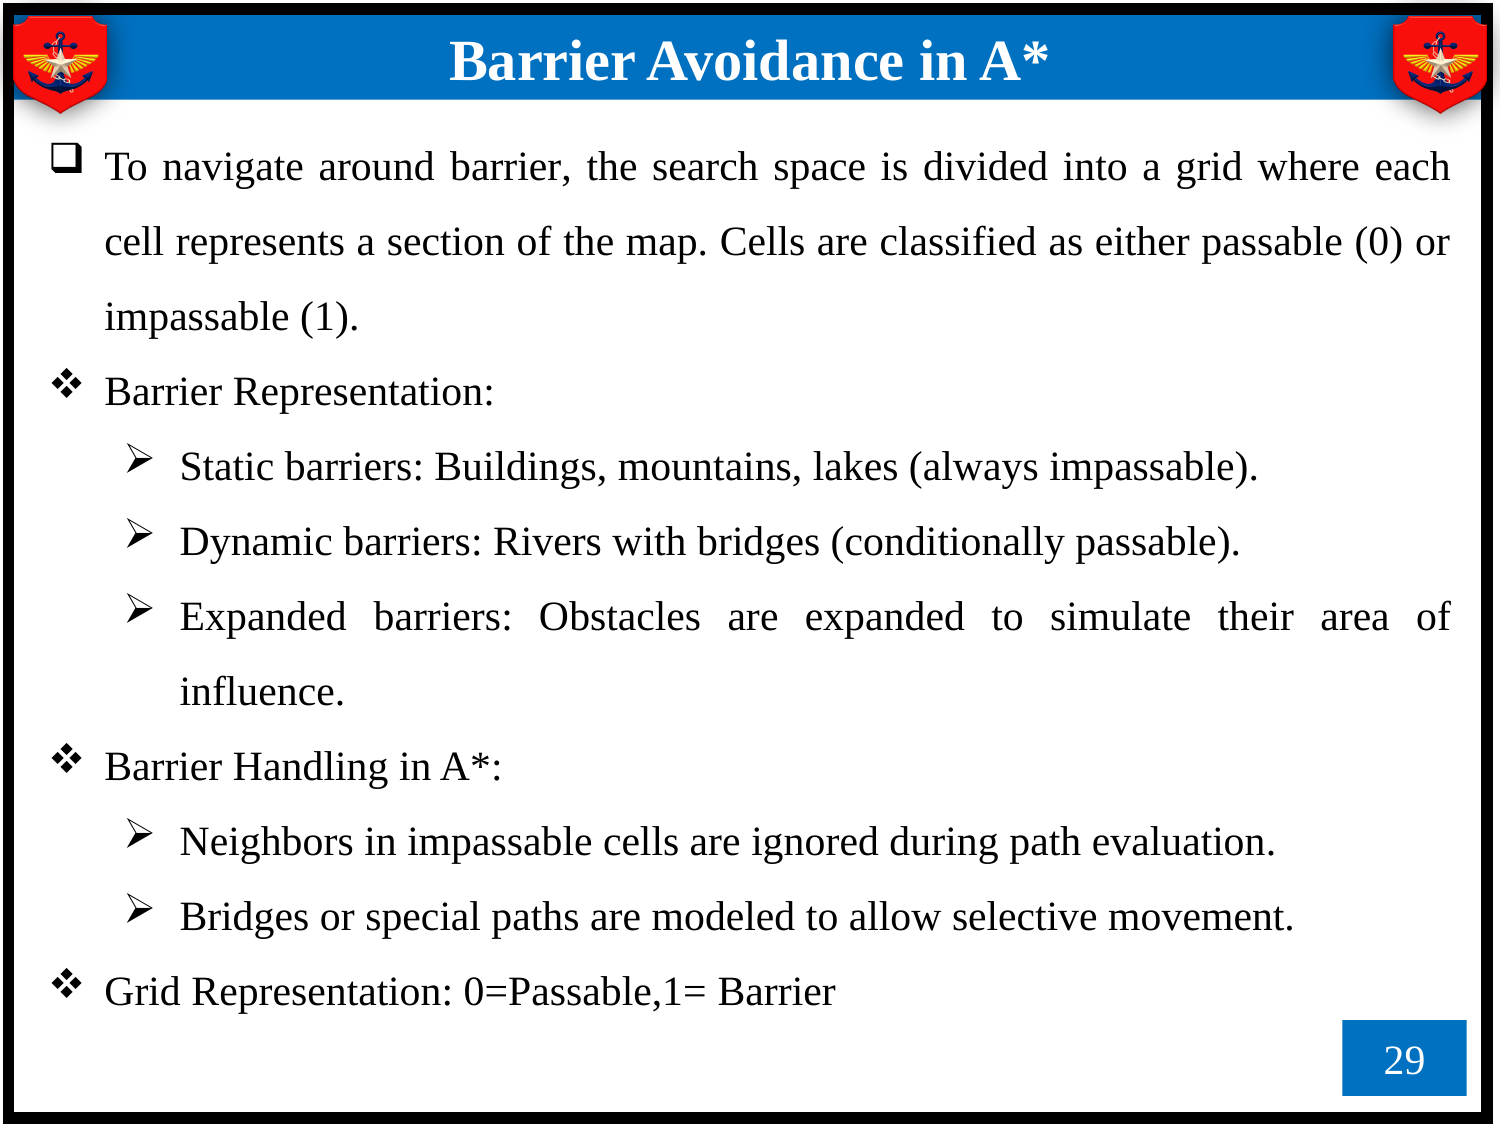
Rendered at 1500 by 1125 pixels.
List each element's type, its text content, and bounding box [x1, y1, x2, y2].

picture [1393, 16, 1487, 114]
slide_number 29 [1342, 1021, 1467, 1096]
text_box To navigate around barrier, the search space is divided into a grid where each cell represents a section of the map. Cells are classified as either passable (0) or impassable (1). Barrier Representation: Static barriers: Buildings, mountains, lakes (always impassable). Dynamic barriers: Rivers with bridges (conditionally passable). Expanded barriers: Obstacles are expanded to simulate their area of influence. Barrier Handling in A*: Neighbors in impassable cells are ignored during path evaluation. Bridges or special paths are modeled to allow selective movement. Grid Representation: 0=Passable,1= Barrier [33, 106, 1467, 1021]
text_box [119, 8, 1378, 106]
text_box [7, 130, 1488, 1119]
picture [12, 16, 107, 114]
